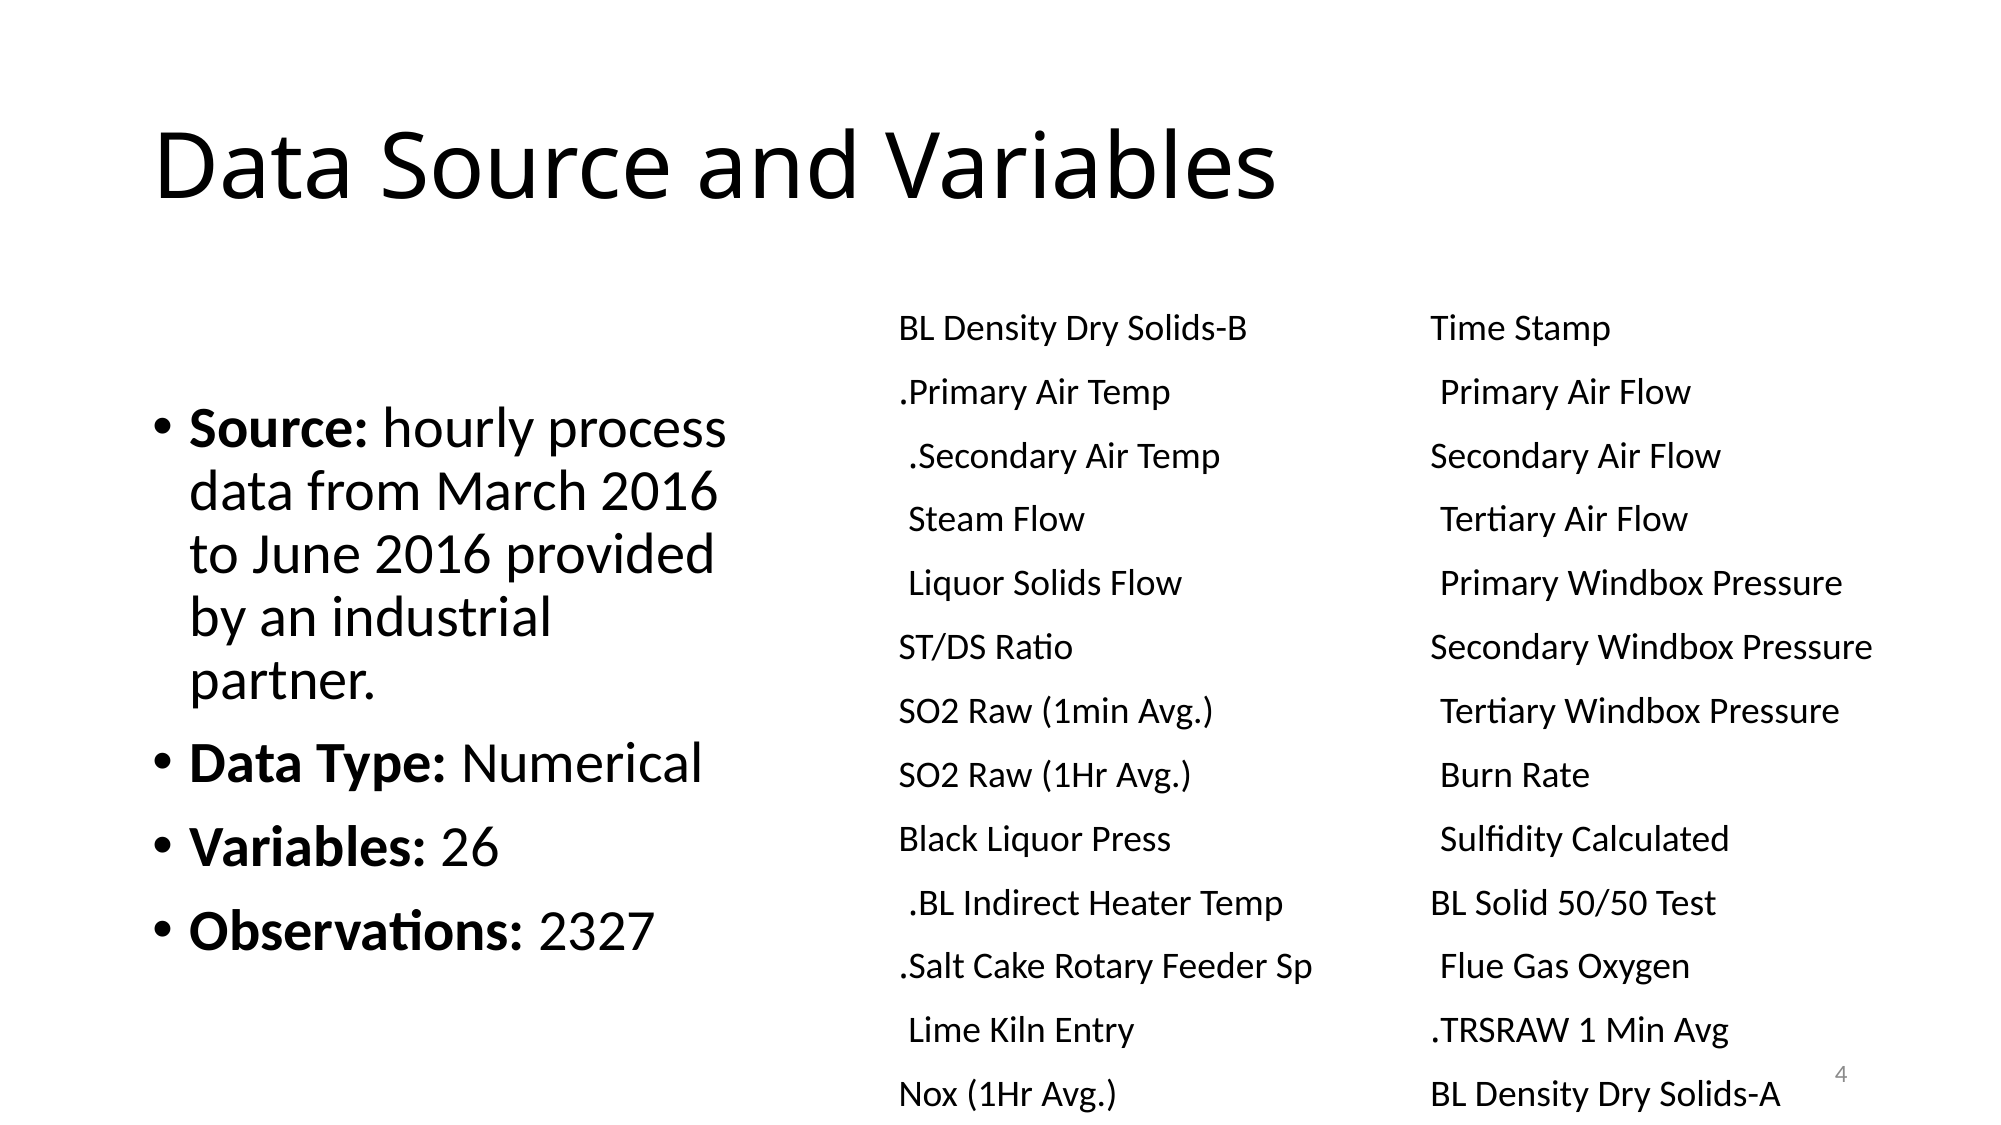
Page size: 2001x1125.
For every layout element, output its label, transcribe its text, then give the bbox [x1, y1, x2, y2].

table_cell BL Density Dry Solids-A [1415, 1066, 1947, 1125]
table_cell SO2 Raw (1Hr Avg.) [884, 746, 1415, 810]
table_cell Salt Cake Rotary Feeder Sp. [884, 938, 1415, 1002]
table_header BL Density Dry Solids-B [884, 299, 1415, 363]
list Source: hourly process data from March 2016 to June 2016 provided by an industrial partner. Data Type: Numerical Variables: 26 Observations: 2327 [137, 299, 764, 1014]
table_cell ST/DS Ratio [884, 619, 1415, 683]
table_cell Tertiary Windbox Pressure [1415, 683, 1947, 746]
table_cell Primary Air Temp. [884, 363, 1415, 427]
table_cell Black Liquor Press [884, 810, 1415, 874]
table_cell Primary Air Flow [1415, 363, 1947, 427]
table_cell Secondary Air Temp. [884, 427, 1415, 491]
table_cell Tertiary Air Flow [1415, 491, 1947, 555]
table_cell Sulfidity Calculated [1415, 810, 1947, 874]
table_cell Flue Gas Oxygen [1415, 938, 1947, 1002]
table_cell Steam Flow [884, 491, 1415, 555]
title Data Source and Variables [137, 59, 1863, 278]
table_header Time Stamp [1415, 299, 1947, 363]
table_cell SO2 Raw (1min Avg.) [884, 683, 1415, 746]
slide_number 4 [1412, 1042, 1863, 1103]
table_cell Burn Rate [1415, 746, 1947, 810]
table_cell BL Indirect Heater Temp. [884, 874, 1415, 938]
table_cell TRSRAW 1 Min Avg. [1415, 1002, 1947, 1066]
table_cell Primary Windbox Pressure [1415, 555, 1947, 619]
table_cell Secondary Air Flow [1415, 427, 1947, 491]
table_cell Nox (1Hr Avg.) [884, 1066, 1415, 1125]
table_cell Liquor Solids Flow [884, 555, 1415, 619]
table_cell BL Solid 50/50 Test [1415, 874, 1947, 938]
table_cell Lime Kiln Entry [884, 1002, 1415, 1066]
table_cell Secondary Windbox Pressure [1415, 619, 1947, 683]
